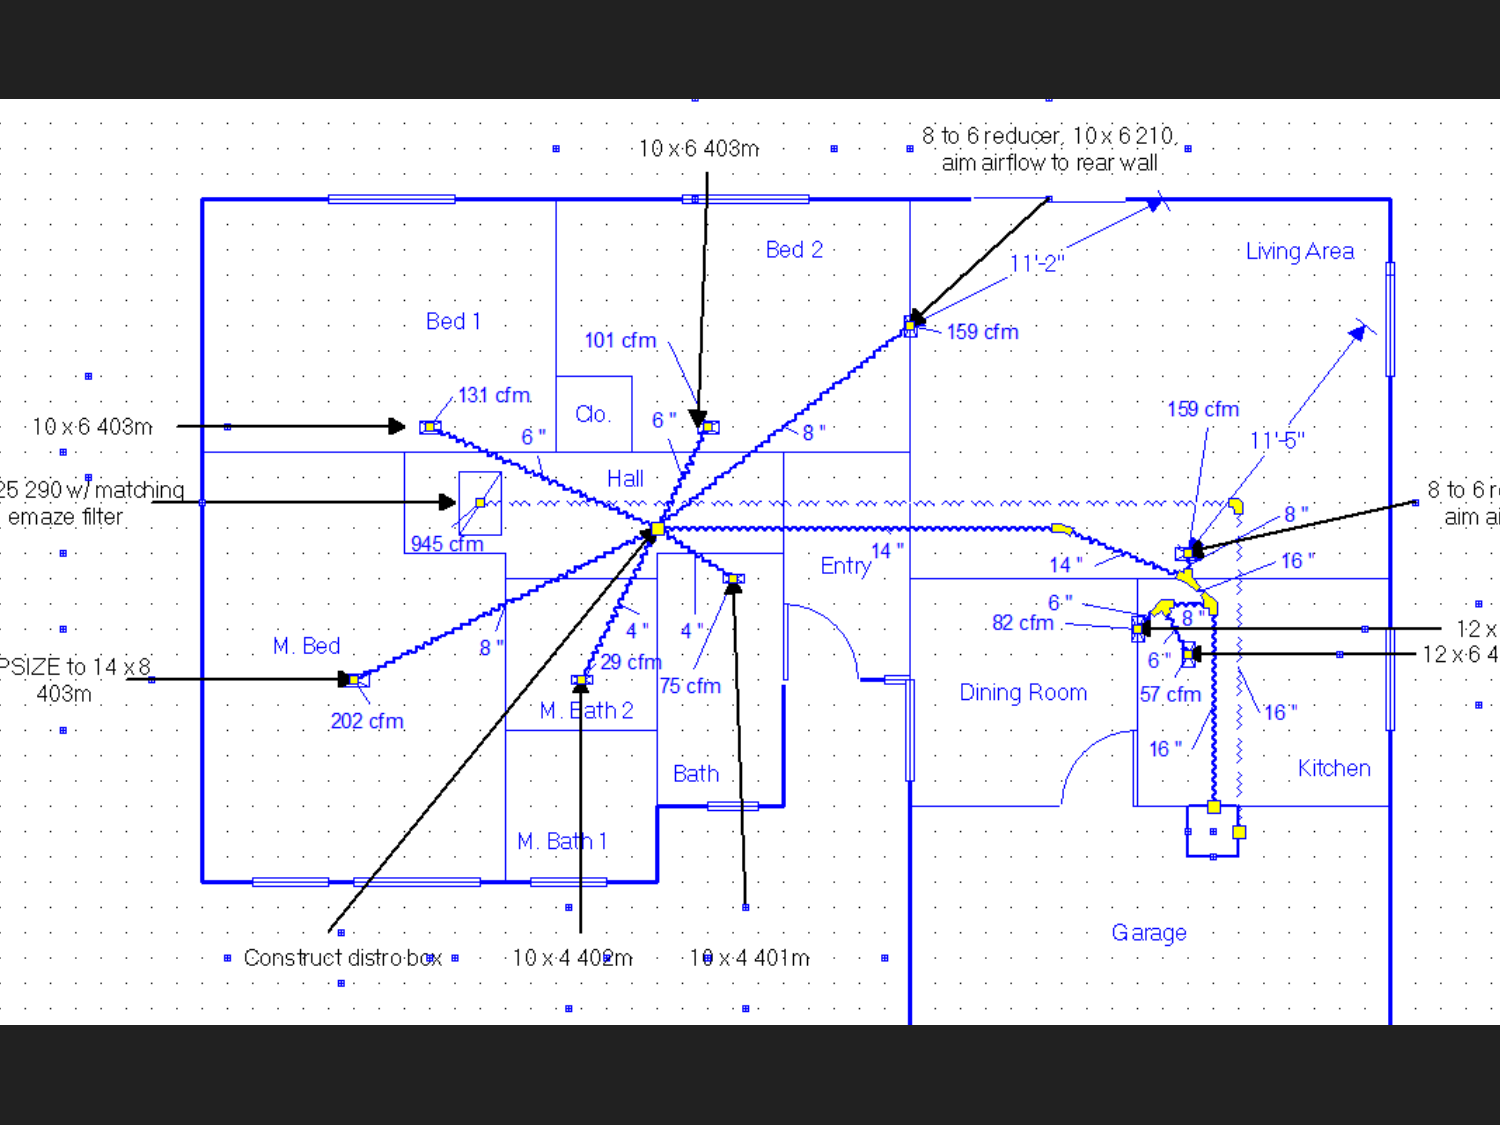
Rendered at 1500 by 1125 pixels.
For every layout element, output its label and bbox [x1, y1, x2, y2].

picture [0, 99, 1500, 1026]
